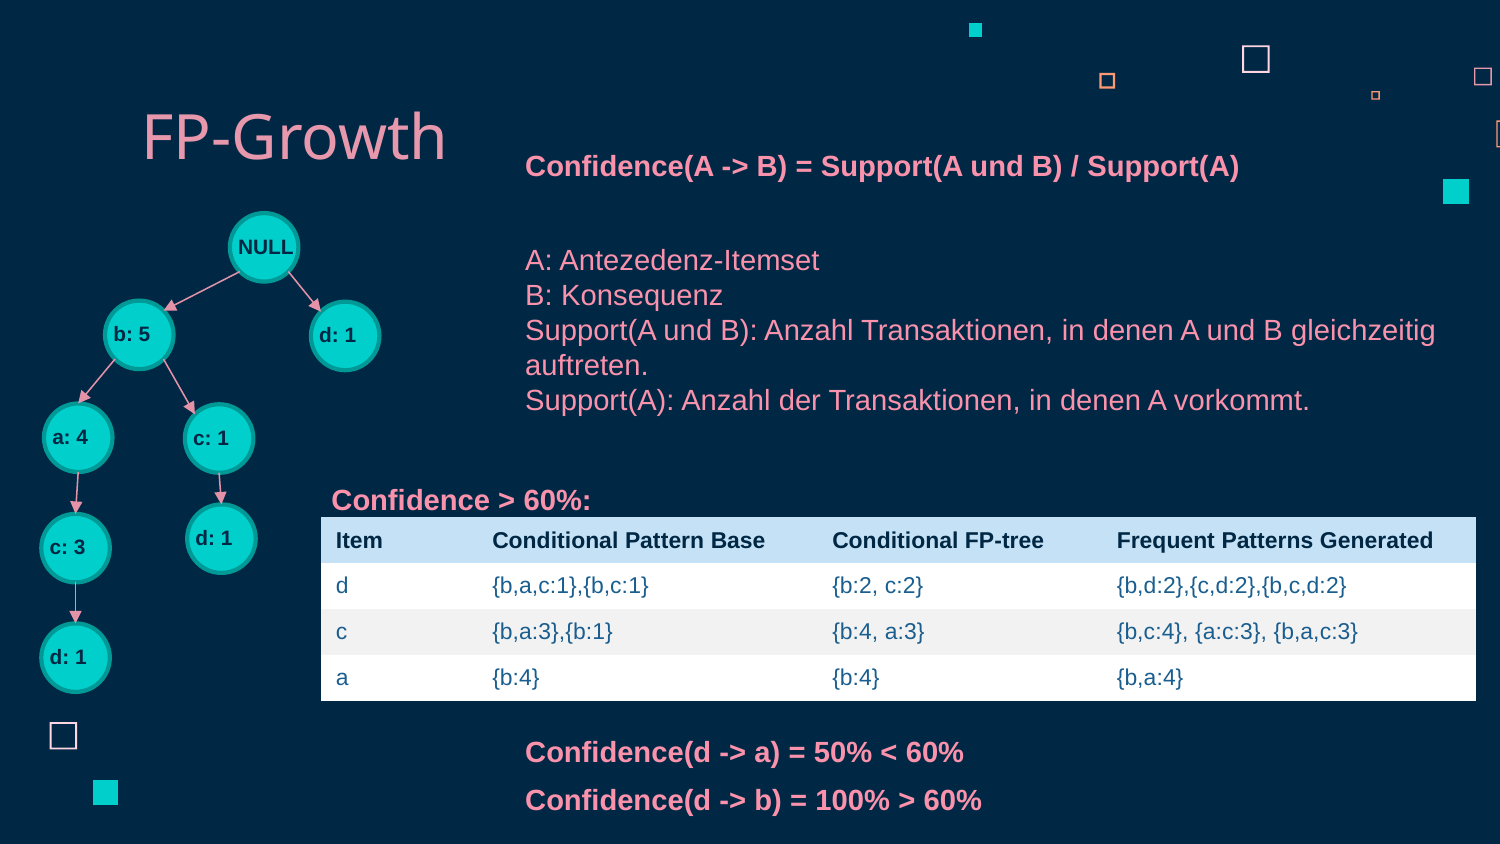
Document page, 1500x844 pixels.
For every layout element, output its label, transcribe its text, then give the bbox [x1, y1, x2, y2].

table_cell {b:2, c:2} [817, 563, 1102, 609]
text_box Confidence(d -> a) = 50% < 60% [510, 725, 1273, 773]
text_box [98, 300, 188, 370]
text_box Confidence(A -> B) = Support(A und B) / Support(A) [510, 139, 1273, 190]
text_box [34, 623, 124, 693]
table_cell {b:4, a:3} [817, 609, 1102, 655]
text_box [72, 513, 81, 518]
text_box Confidence > 60%: [316, 473, 1079, 524]
table_header Frequent Patterns Generated [1102, 517, 1476, 563]
table_cell c [321, 609, 477, 655]
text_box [288, 271, 322, 312]
table_cell {b,a:3},{b:1} [477, 609, 817, 655]
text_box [163, 271, 241, 311]
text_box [180, 504, 270, 574]
table_header Conditional Pattern Base [477, 524, 817, 563]
table_cell d [321, 563, 477, 609]
table_header Conditional FP-tree [817, 517, 1102, 563]
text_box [163, 358, 196, 415]
table_cell {b:4} [477, 655, 817, 701]
table_cell {b,a,c:1},{b,c:1} [477, 563, 817, 609]
table_cell {b,a:4} [1102, 655, 1476, 701]
table_cell {b,c:4}, {a:c:3}, {b,a,c:3} [1102, 609, 1476, 655]
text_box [178, 403, 268, 474]
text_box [77, 358, 116, 404]
table_cell {b,d:2},{c,d:2},{b,c,d:2} [1102, 563, 1476, 609]
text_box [34, 513, 124, 583]
text_box Confidence(d -> b) = 100% > 60% [510, 773, 1273, 824]
table_header Item [321, 524, 477, 563]
text_box FP-Growth [126, 92, 903, 188]
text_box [218, 472, 222, 505]
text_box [304, 301, 394, 371]
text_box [223, 212, 313, 282]
table_cell a [321, 655, 477, 701]
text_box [37, 403, 127, 473]
table_cell {b:4} [817, 655, 1102, 701]
text_box A: Antezedenz-Itemset B: Konsequenz Support(A und B): Anzahl Transaktionen, in denen A und B gleichzeitig auftreten. Support(A): Anzahl der Transaktionen, in denen A vorkommt. [510, 233, 1456, 424]
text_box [75, 471, 79, 514]
